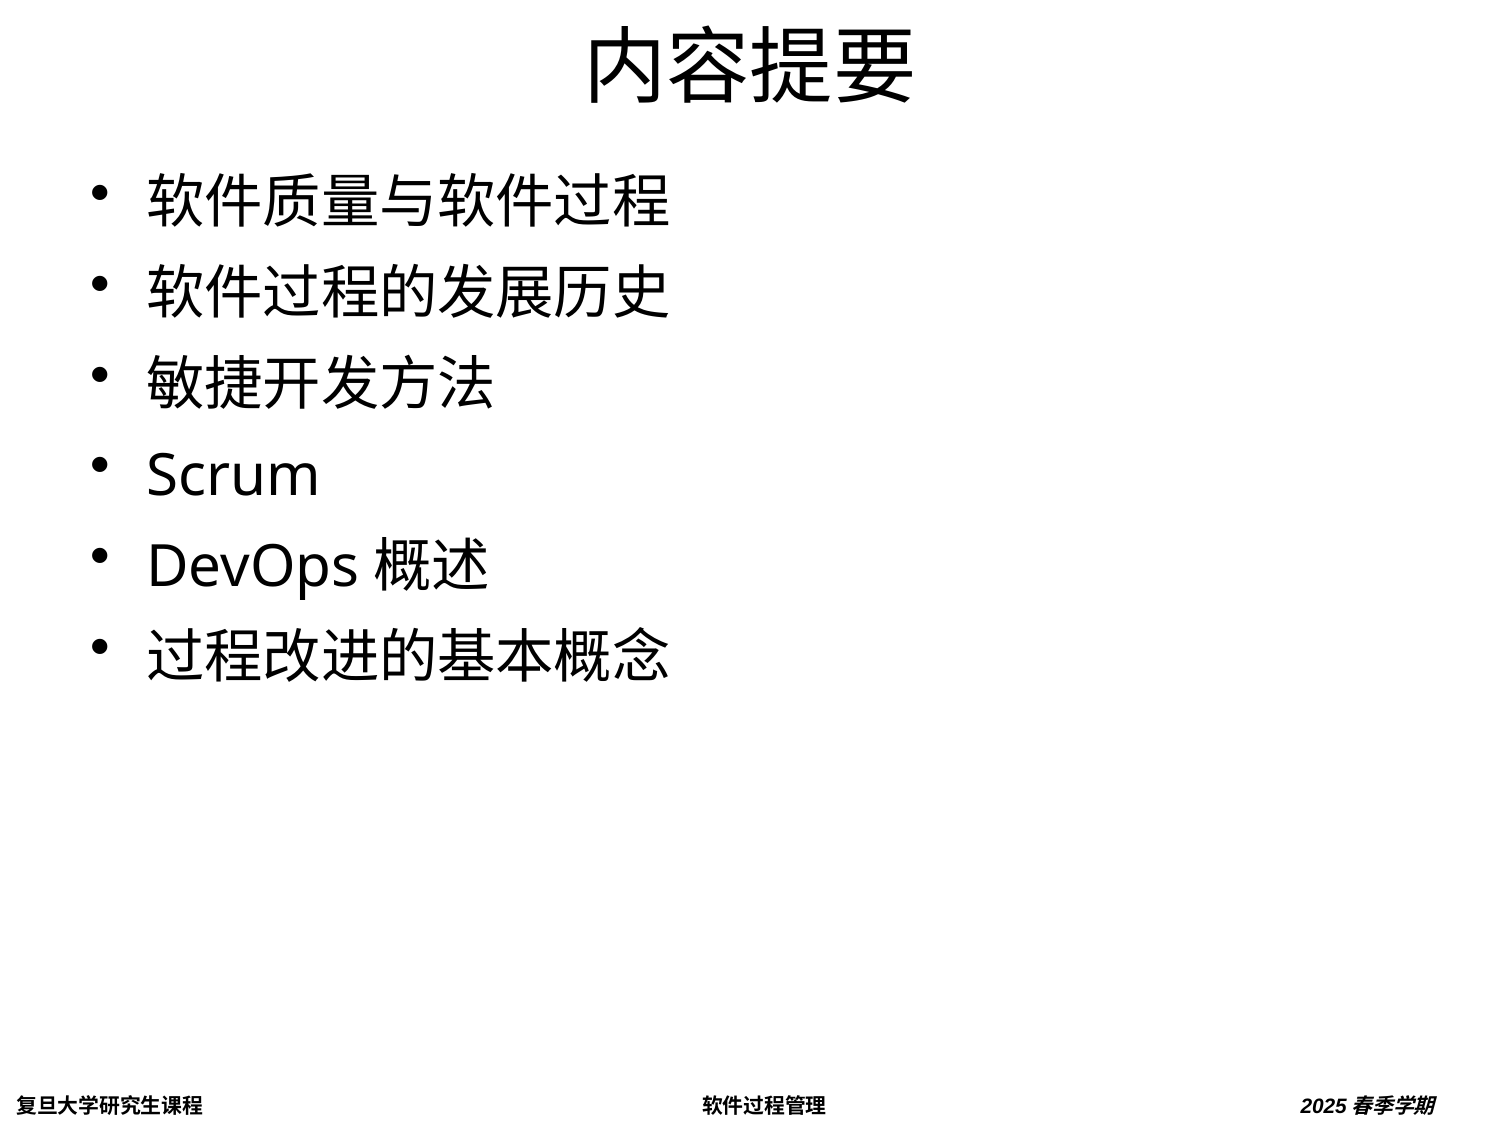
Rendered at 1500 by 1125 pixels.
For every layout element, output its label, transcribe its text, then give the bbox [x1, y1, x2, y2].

list 软件质量与软件过程 软件过程的发展历史 敏捷开发方法 Scrum DevOps概述 过程改进的基本概念 [75, 157, 1425, 1077]
title 内容提要 [75, 5, 1425, 121]
